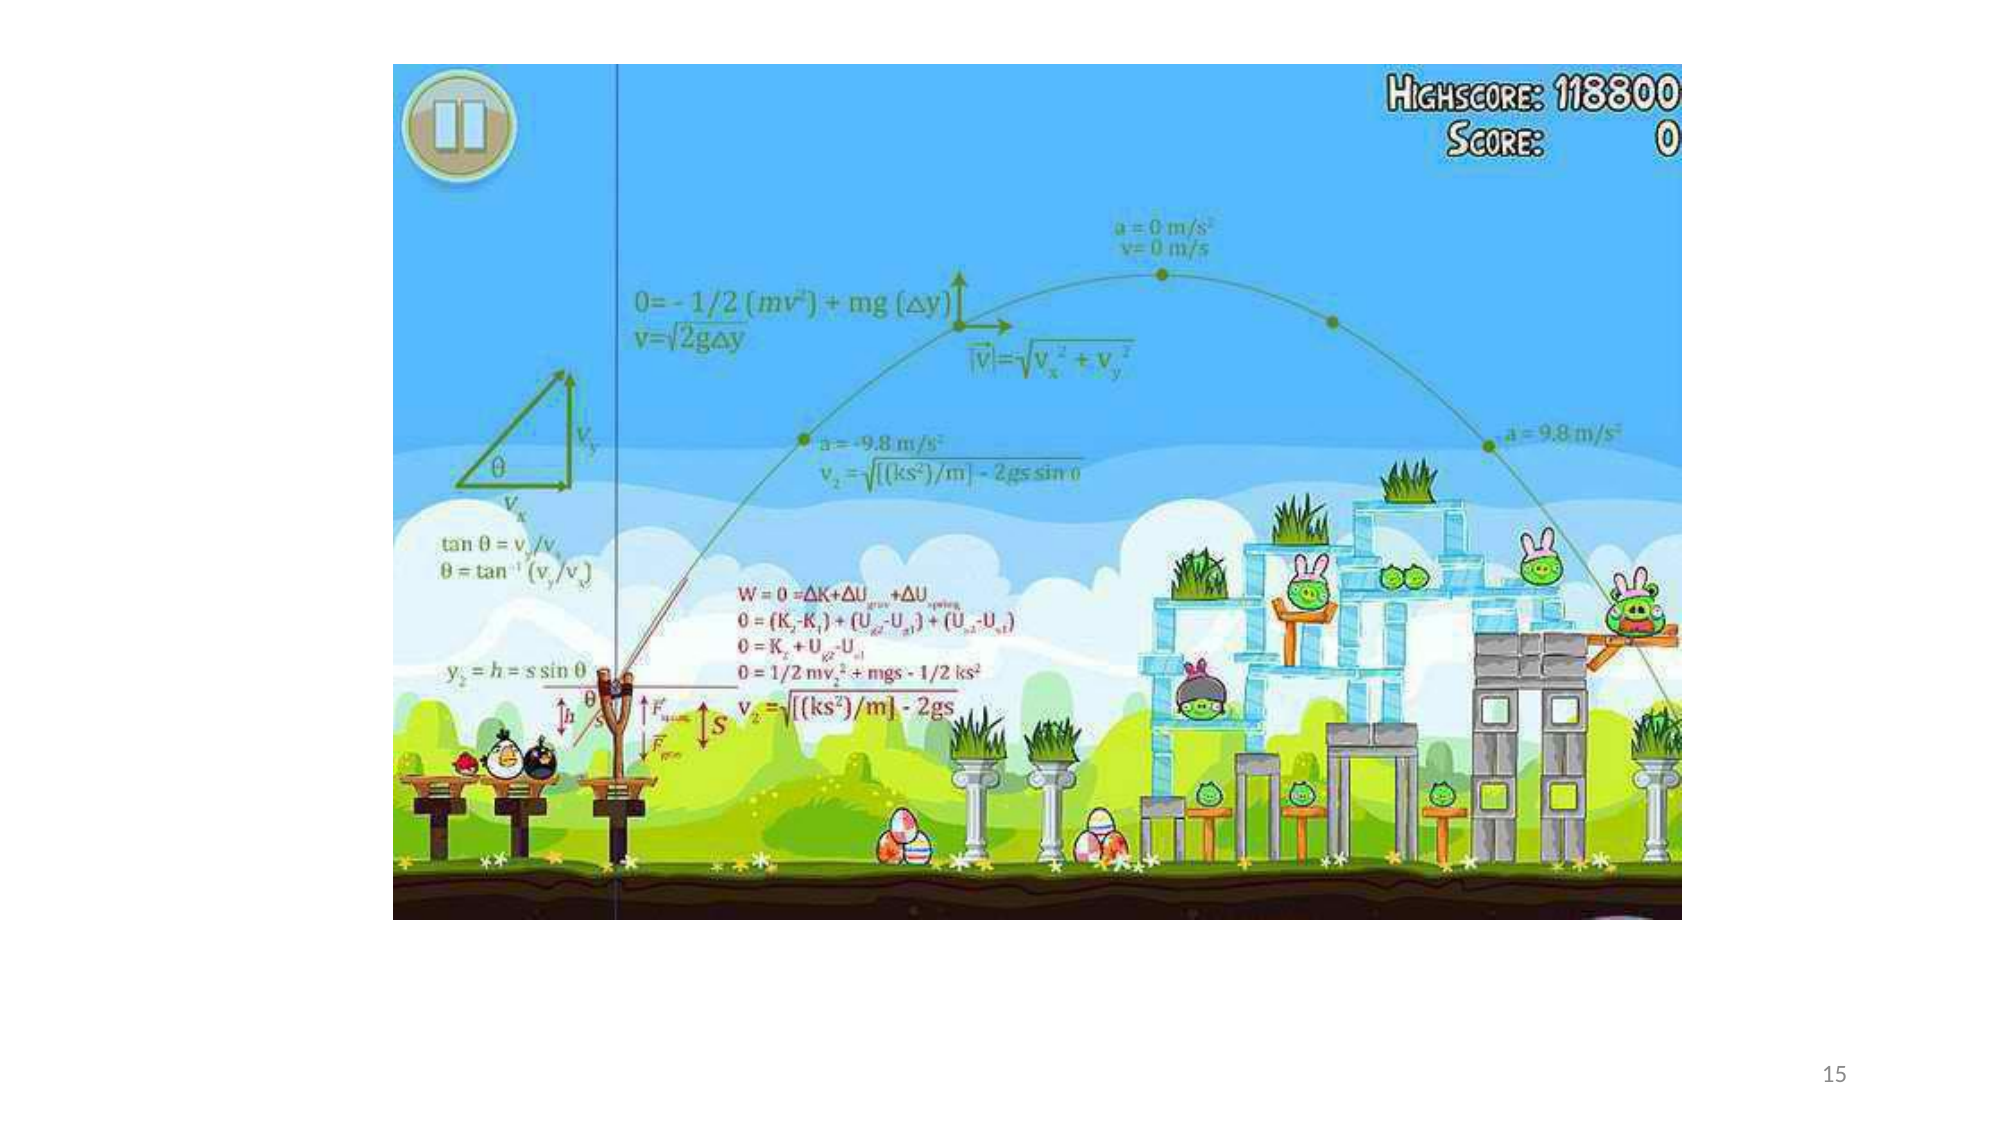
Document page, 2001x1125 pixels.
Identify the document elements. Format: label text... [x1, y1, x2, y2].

slide_number 15 [1412, 1042, 1863, 1103]
picture [393, 63, 1682, 920]
